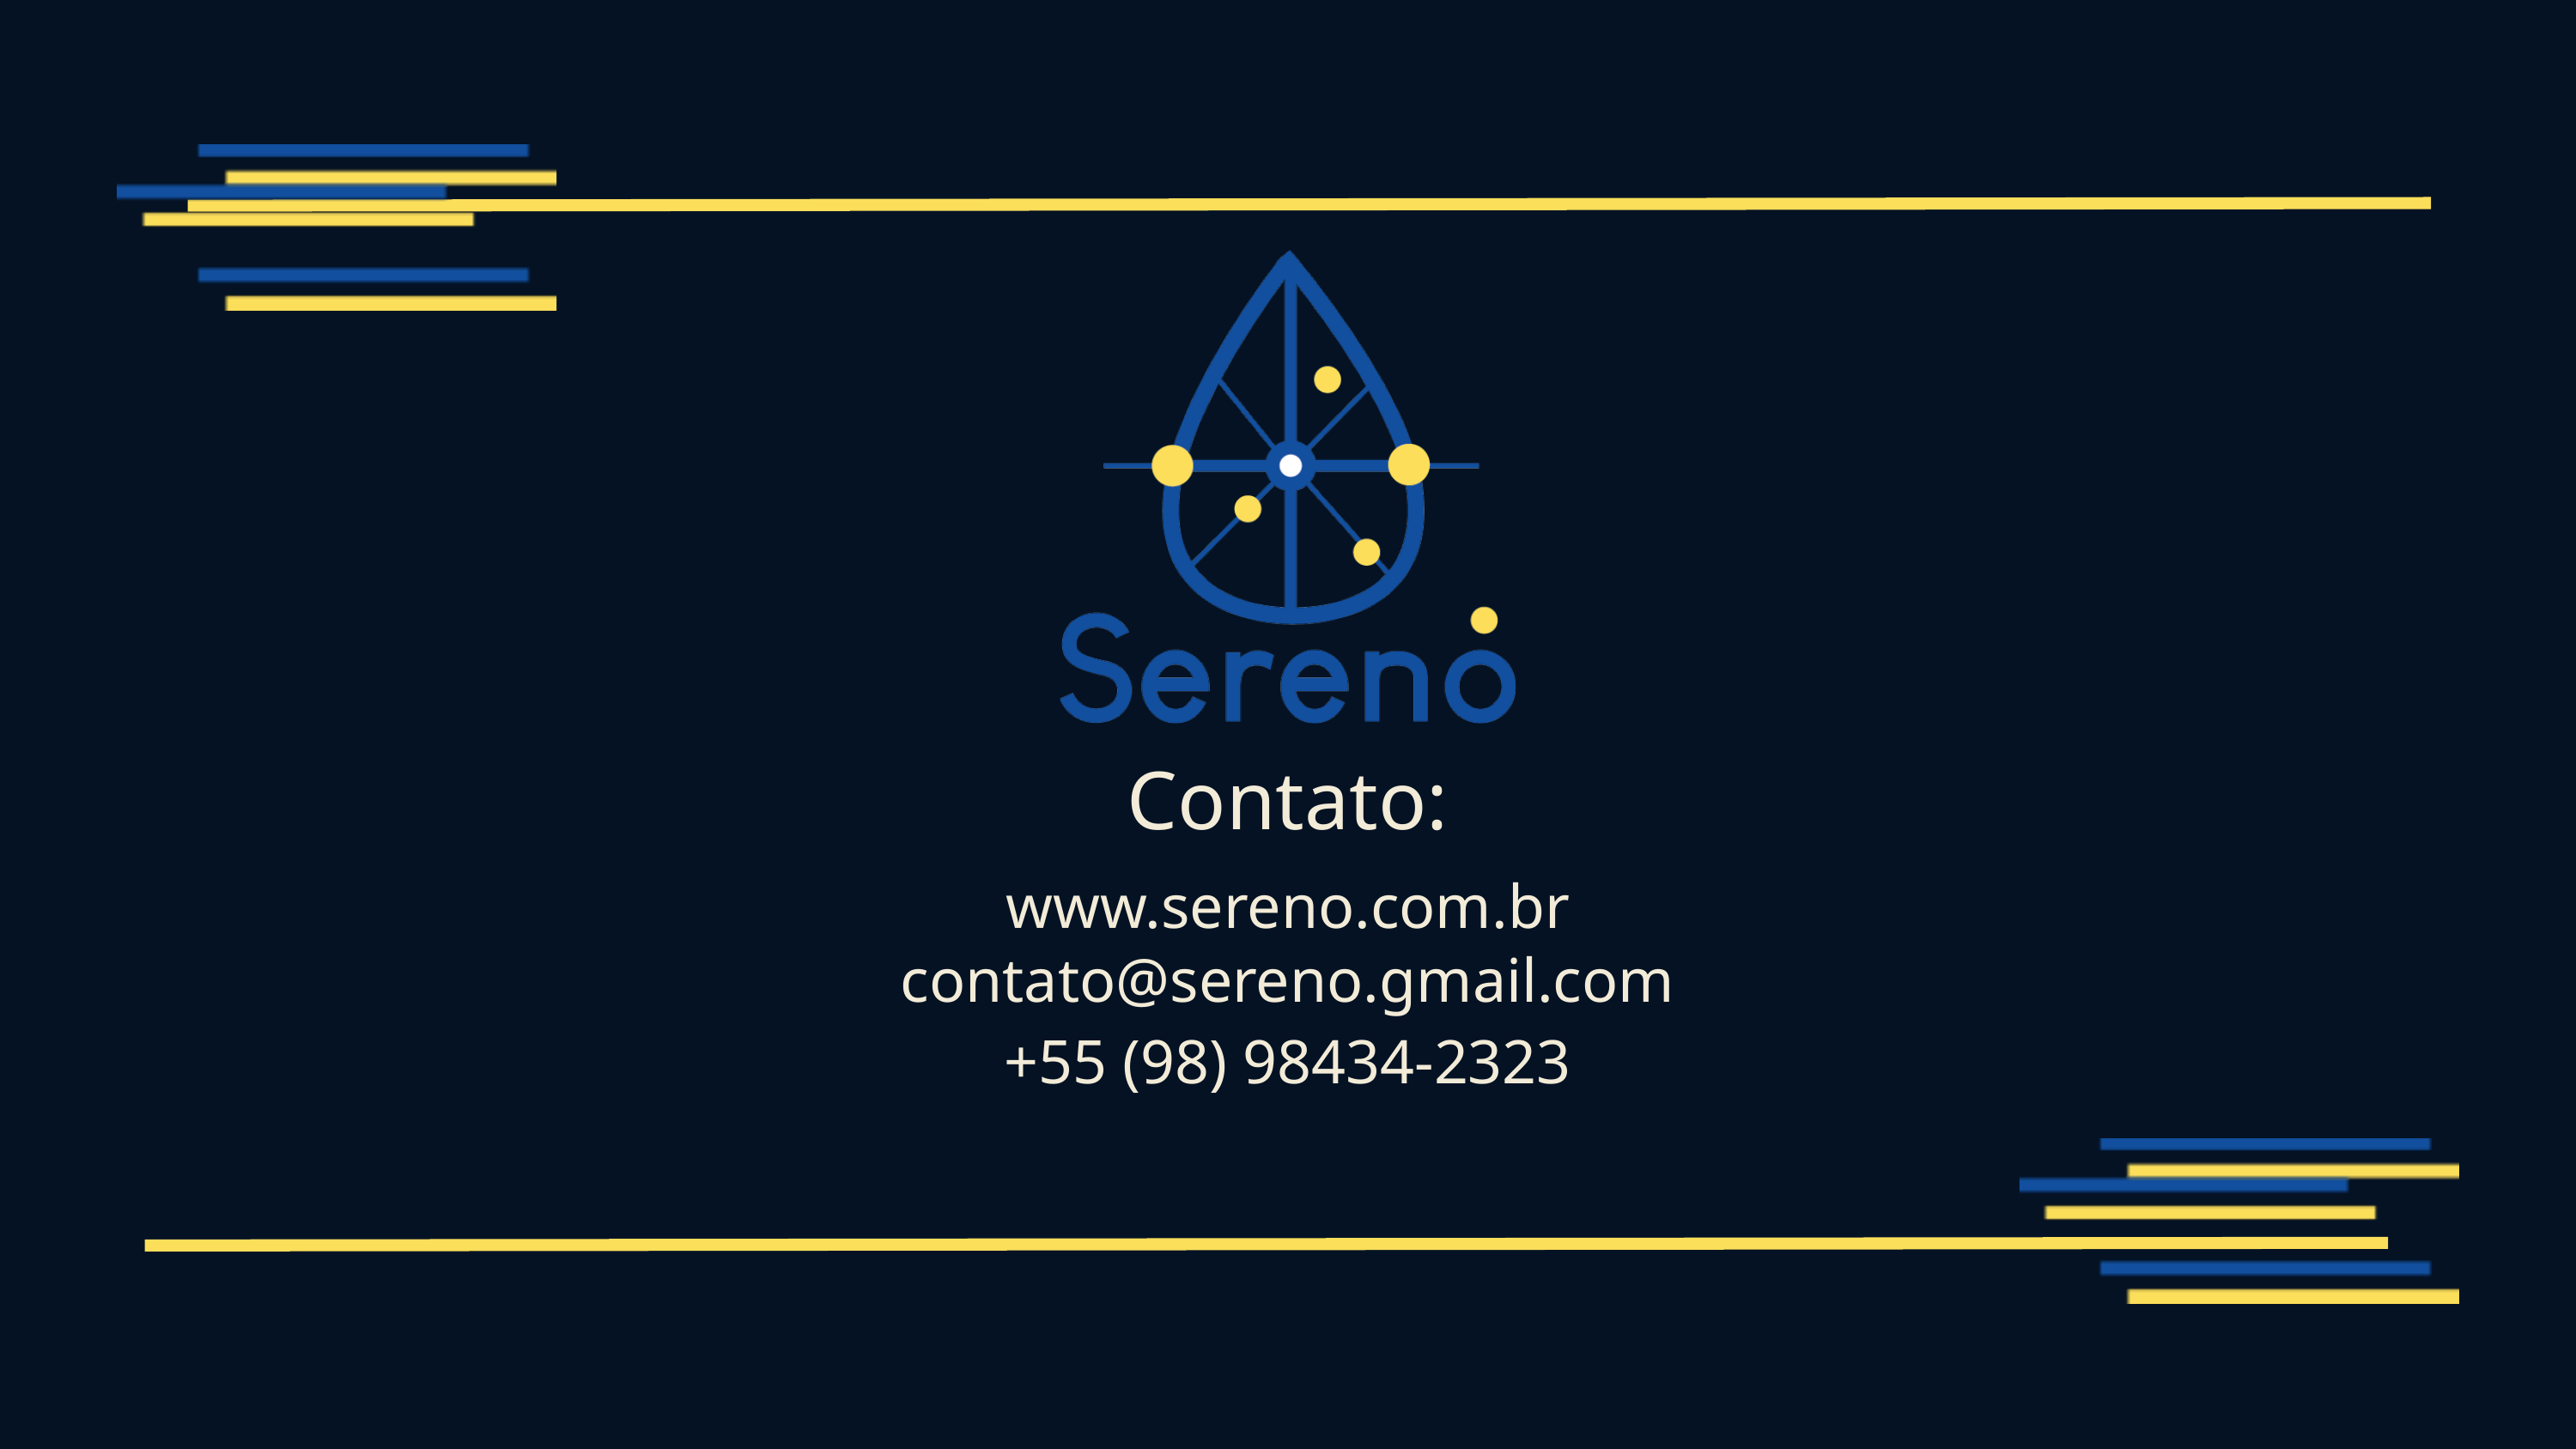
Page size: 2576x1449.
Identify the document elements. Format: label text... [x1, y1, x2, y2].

text_box Contato: [389, 757, 2187, 846]
text_box [116, 144, 557, 311]
text_box [2019, 1138, 2459, 1304]
text_box www.sereno.com.br contato@sereno.gmail.com +55 (98) 98434-2323 [389, 866, 2187, 1096]
text_box [1060, 250, 1516, 724]
